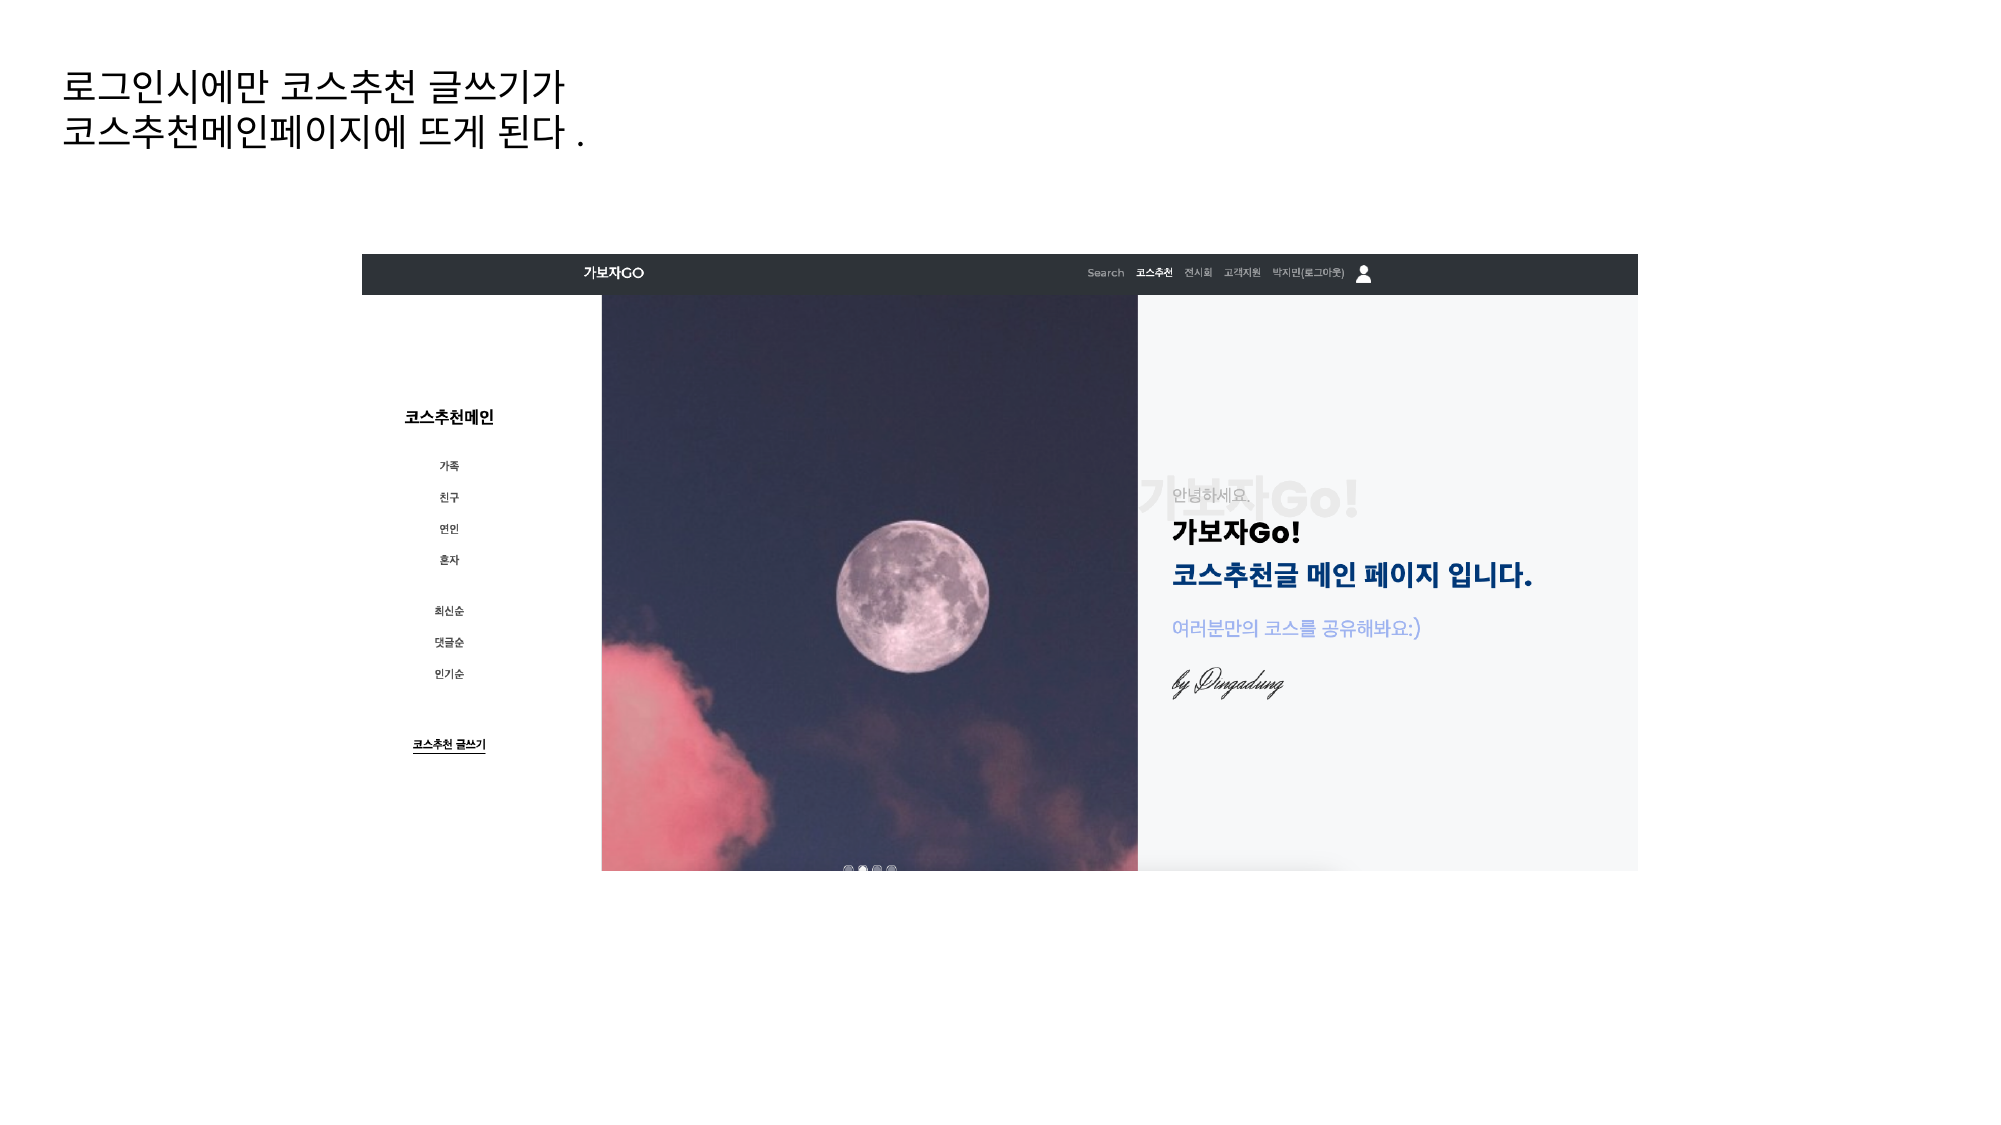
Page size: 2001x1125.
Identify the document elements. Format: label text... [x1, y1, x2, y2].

text_box 로그인시에만 코스추천 글쓰기가 코스추천메인페이지에 뜨게 된다. [48, 56, 674, 162]
picture [362, 254, 1638, 871]
